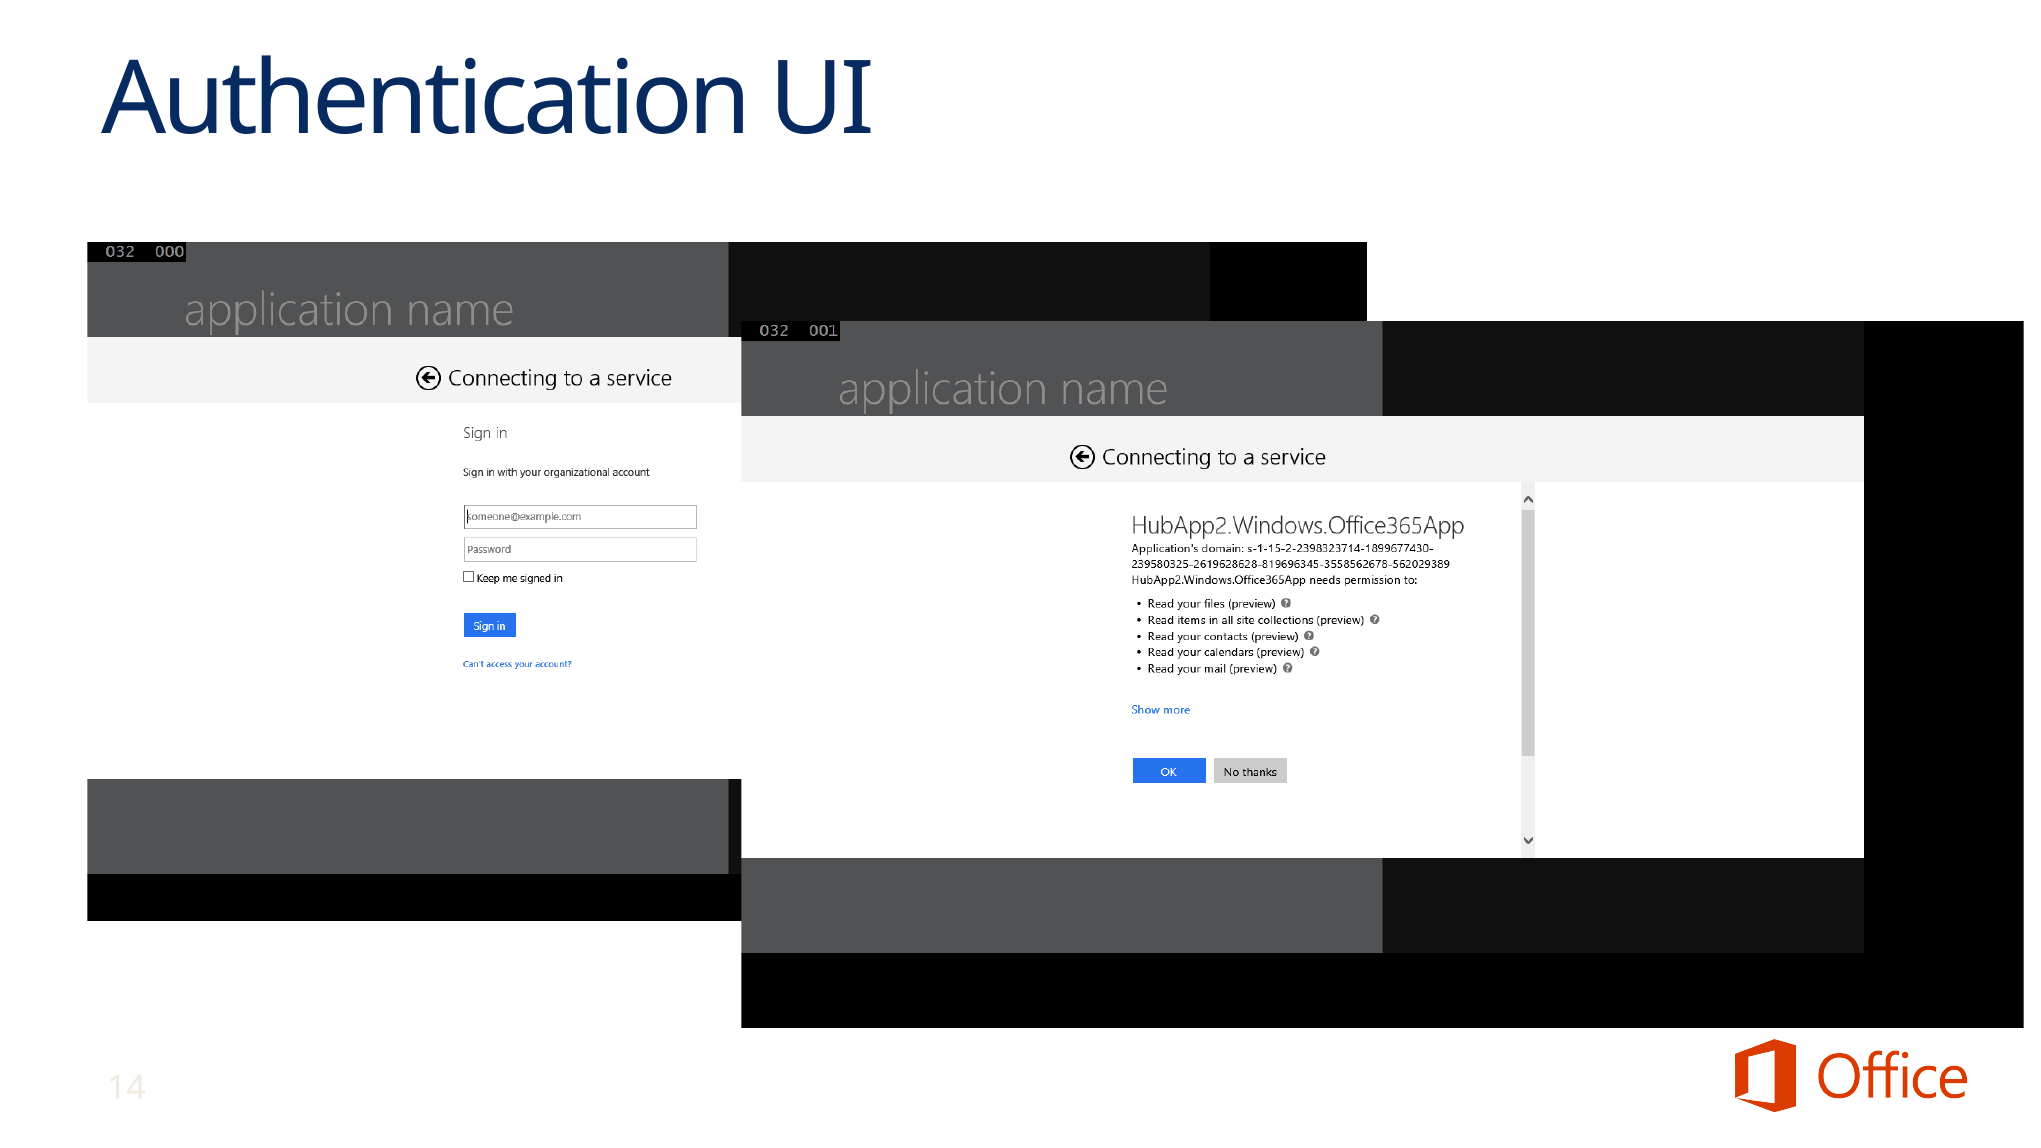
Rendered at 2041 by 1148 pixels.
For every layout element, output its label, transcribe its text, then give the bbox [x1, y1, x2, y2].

title Authentication UI [86, 38, 1953, 164]
picture [87, 241, 2024, 1144]
slide_number 14 [87, 1070, 181, 1108]
